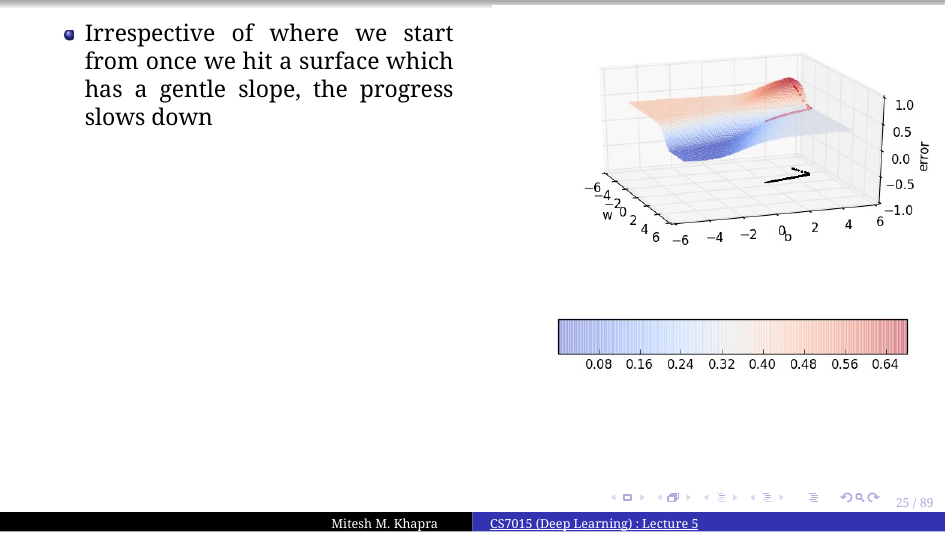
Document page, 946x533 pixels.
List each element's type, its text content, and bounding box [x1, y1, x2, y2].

picture [0, 0, 946, 379]
text_box Irrespective of where we start from once we hit a surface which has a gentle slope, the progress slows down [82, 16, 455, 130]
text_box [0, 511, 946, 532]
picture [62, 30, 74, 42]
text_box 25 / 89 [893, 493, 942, 510]
